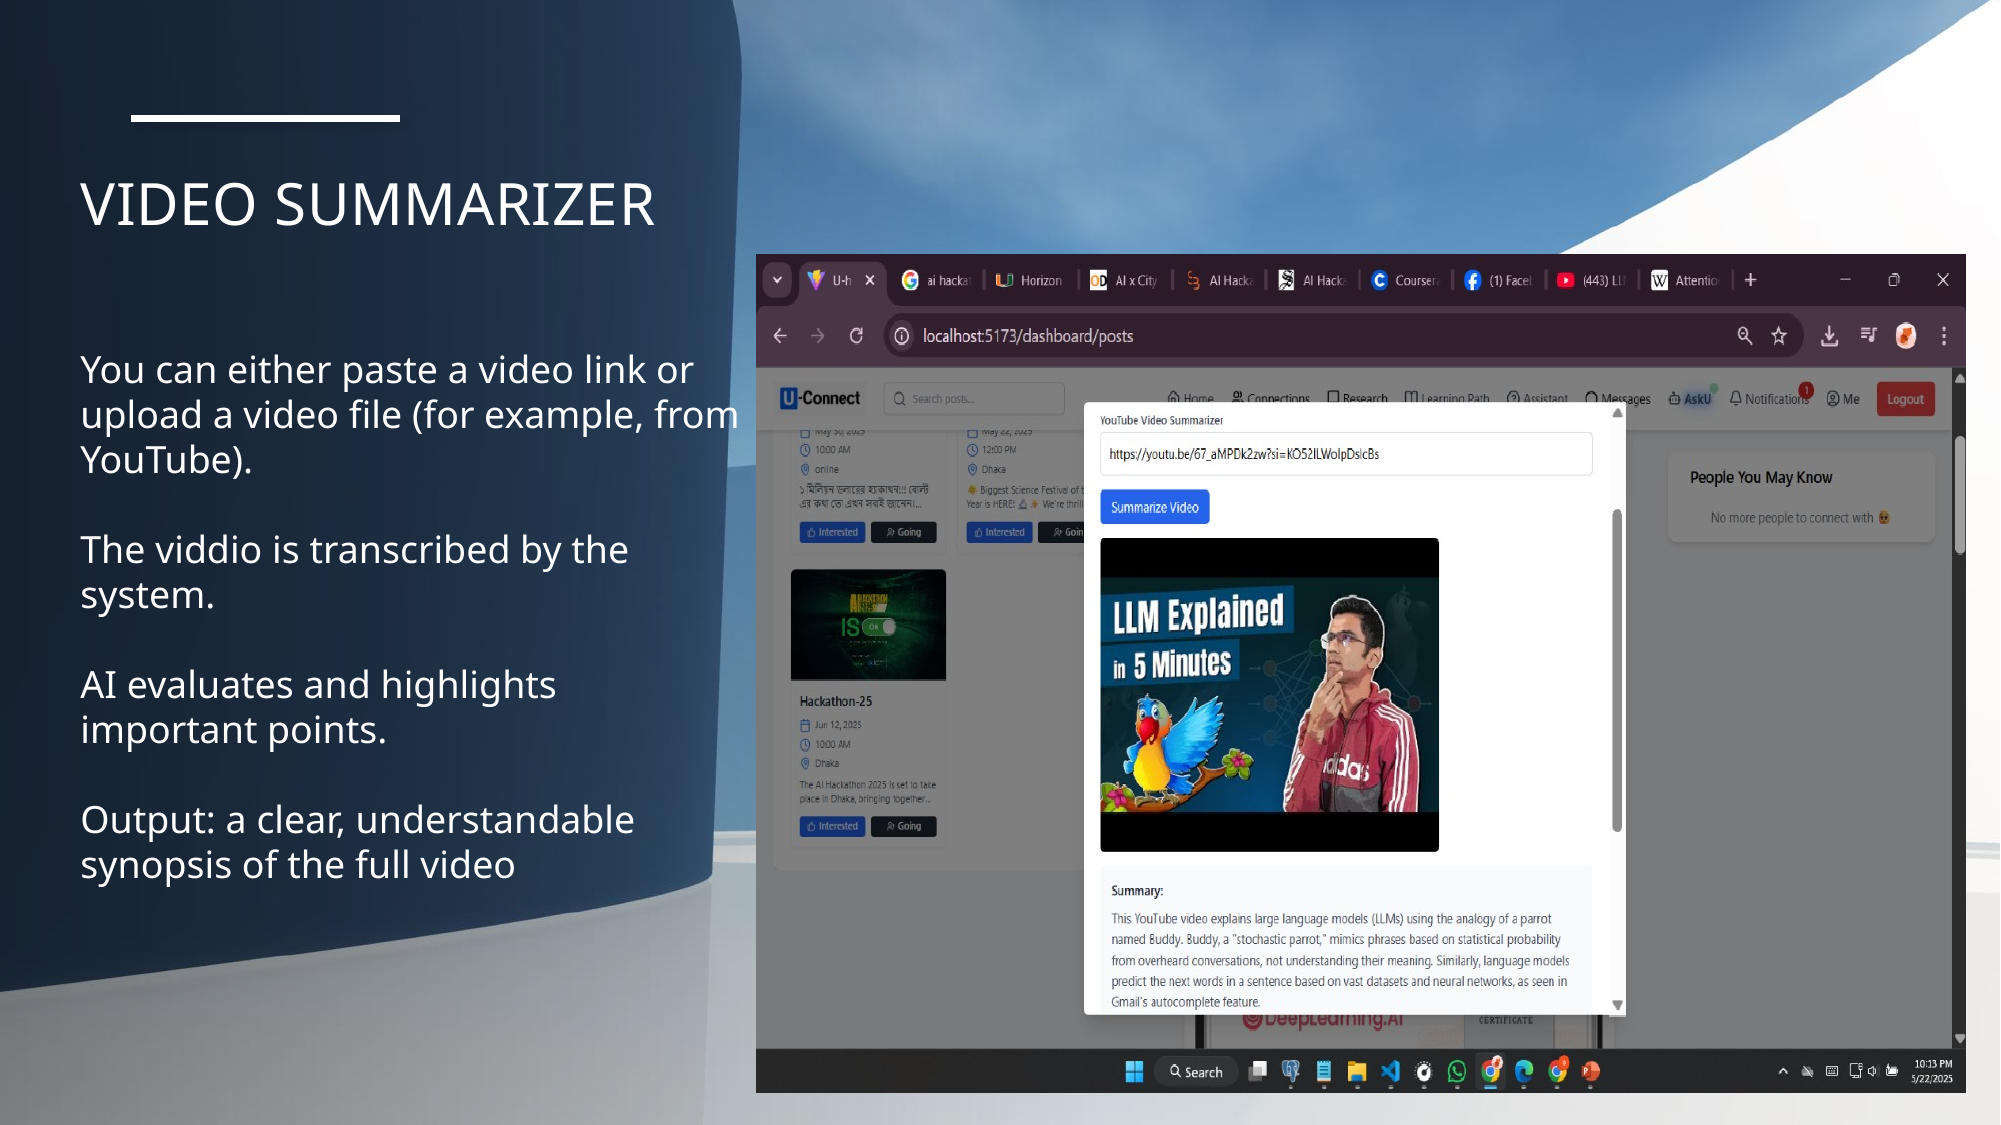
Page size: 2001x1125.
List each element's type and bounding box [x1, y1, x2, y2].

list [0, 0, 2000, 1125]
picture [756, 254, 1966, 1093]
